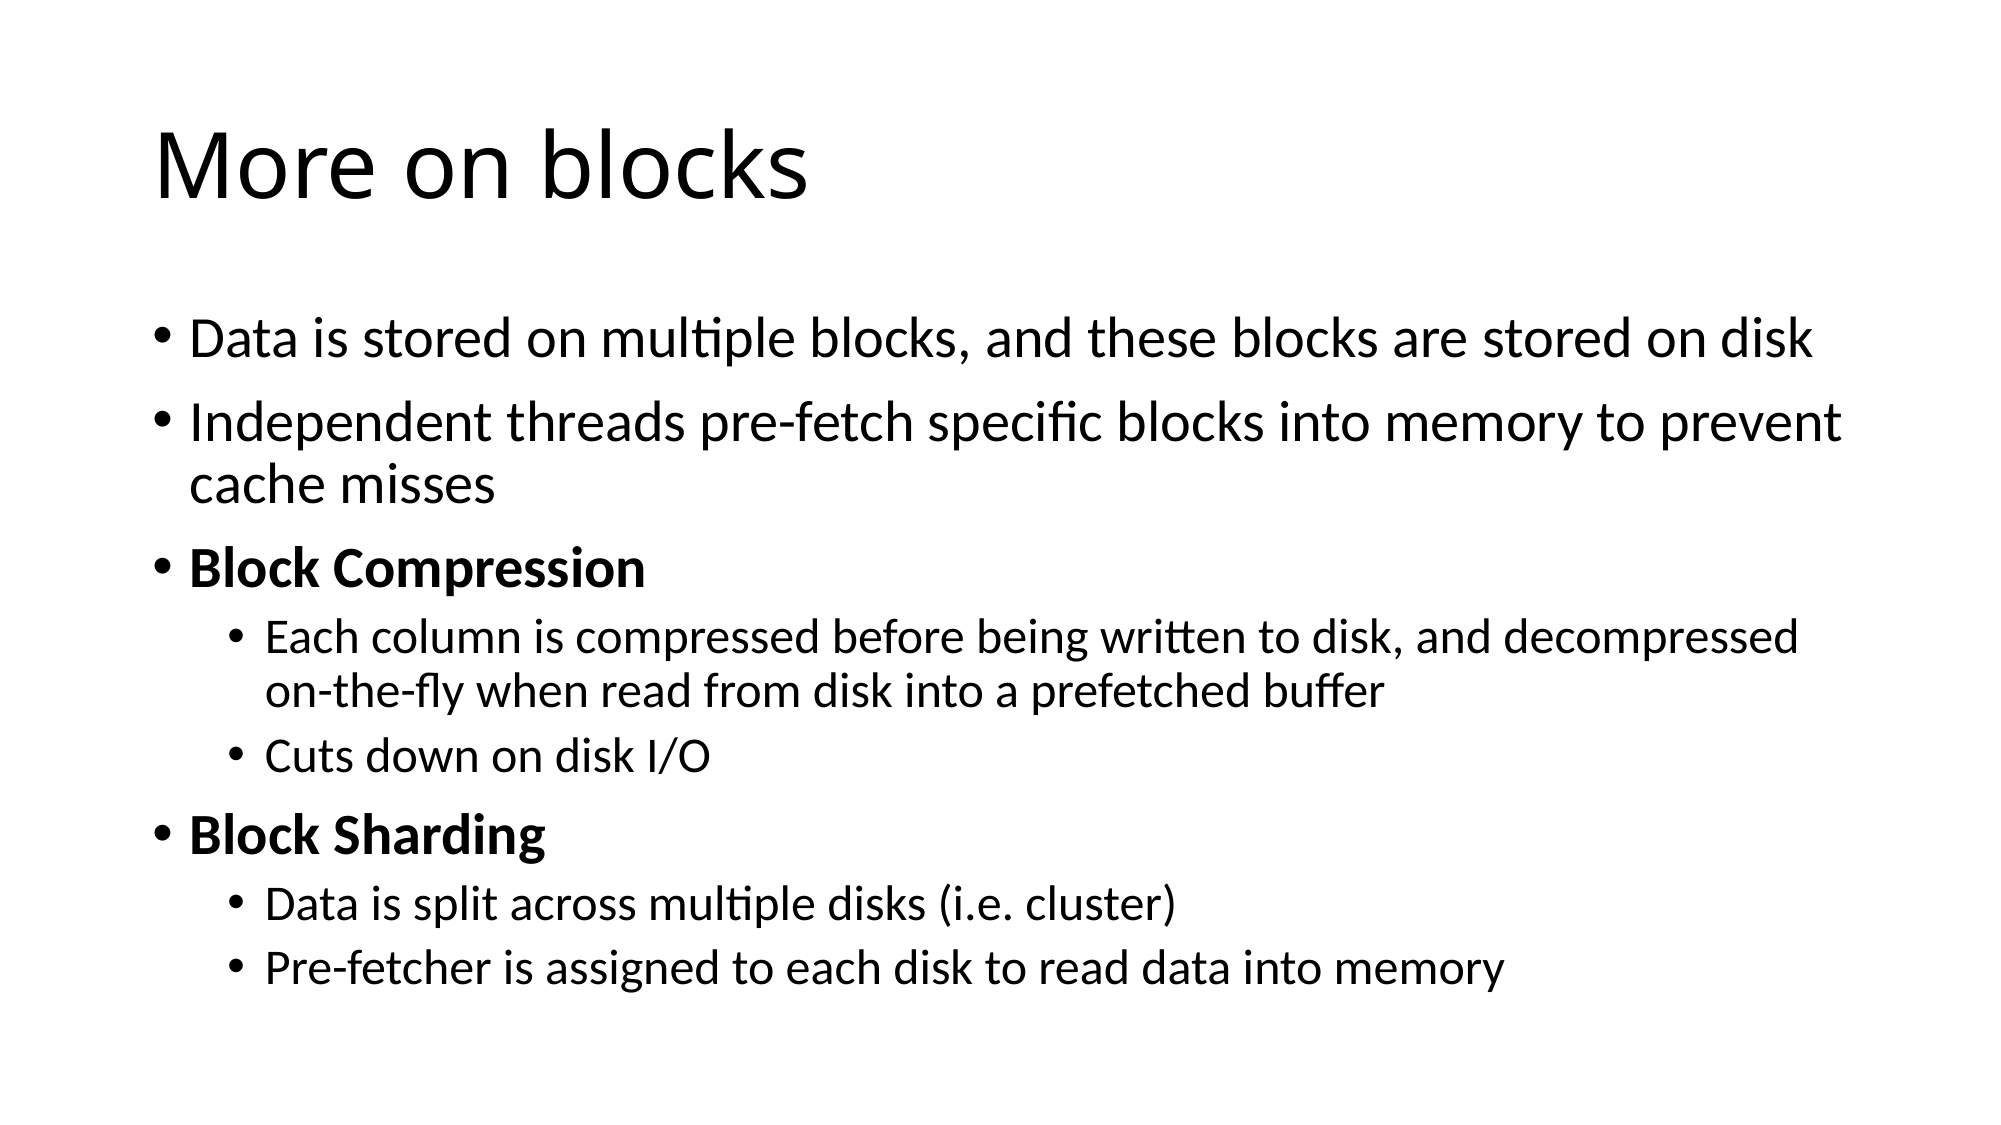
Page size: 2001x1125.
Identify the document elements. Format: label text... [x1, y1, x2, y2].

list Data is stored on multiple blocks, and these blocks are stored on disk Independent threads pre-fetch specific blocks into memory to prevent cache misses Block Compression Each column is compressed before being written to disk, and decompressed on-the-fly when read from disk into a prefetched buffer Cuts down on disk I/O Block Sharding Data is split across multiple disks (i.e. cluster) Pre-fetcher is assigned to each disk to read data into memory [137, 299, 1863, 1014]
title More on blocks [137, 59, 1863, 278]
